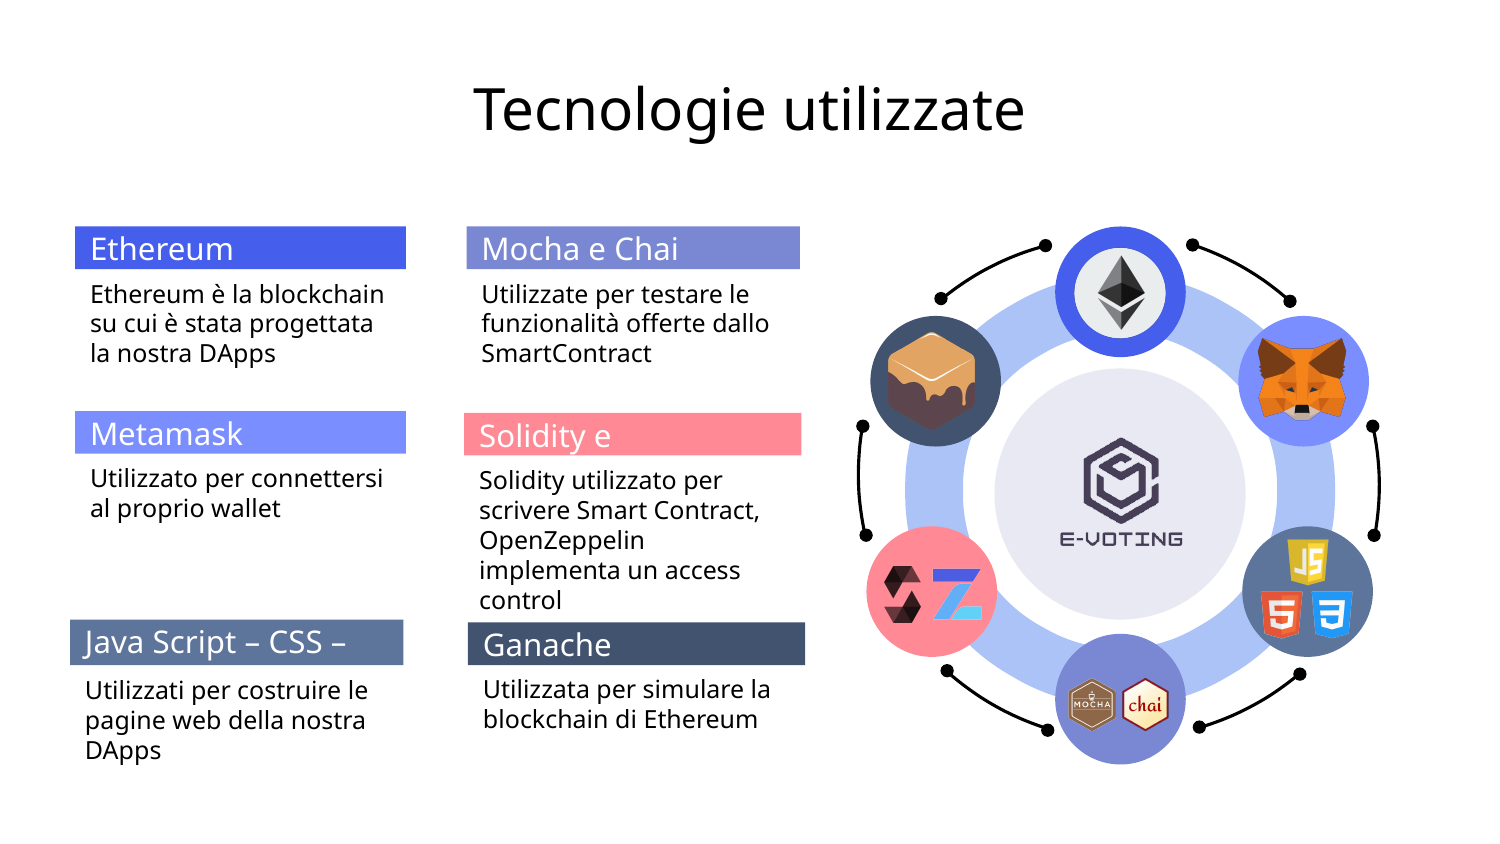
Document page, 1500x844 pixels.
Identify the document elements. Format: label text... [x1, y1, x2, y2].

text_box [467, 622, 806, 777]
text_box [74, 226, 407, 381]
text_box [74, 410, 407, 566]
picture [1063, 675, 1172, 734]
title Tecnologie utilizzate [75, 67, 1425, 147]
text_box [855, 238, 1382, 765]
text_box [466, 226, 801, 381]
text_box [1092, 226, 1149, 233]
picture [1042, 234, 1198, 352]
picture [888, 332, 975, 430]
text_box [69, 619, 404, 822]
picture [884, 325, 1358, 646]
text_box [463, 412, 802, 589]
